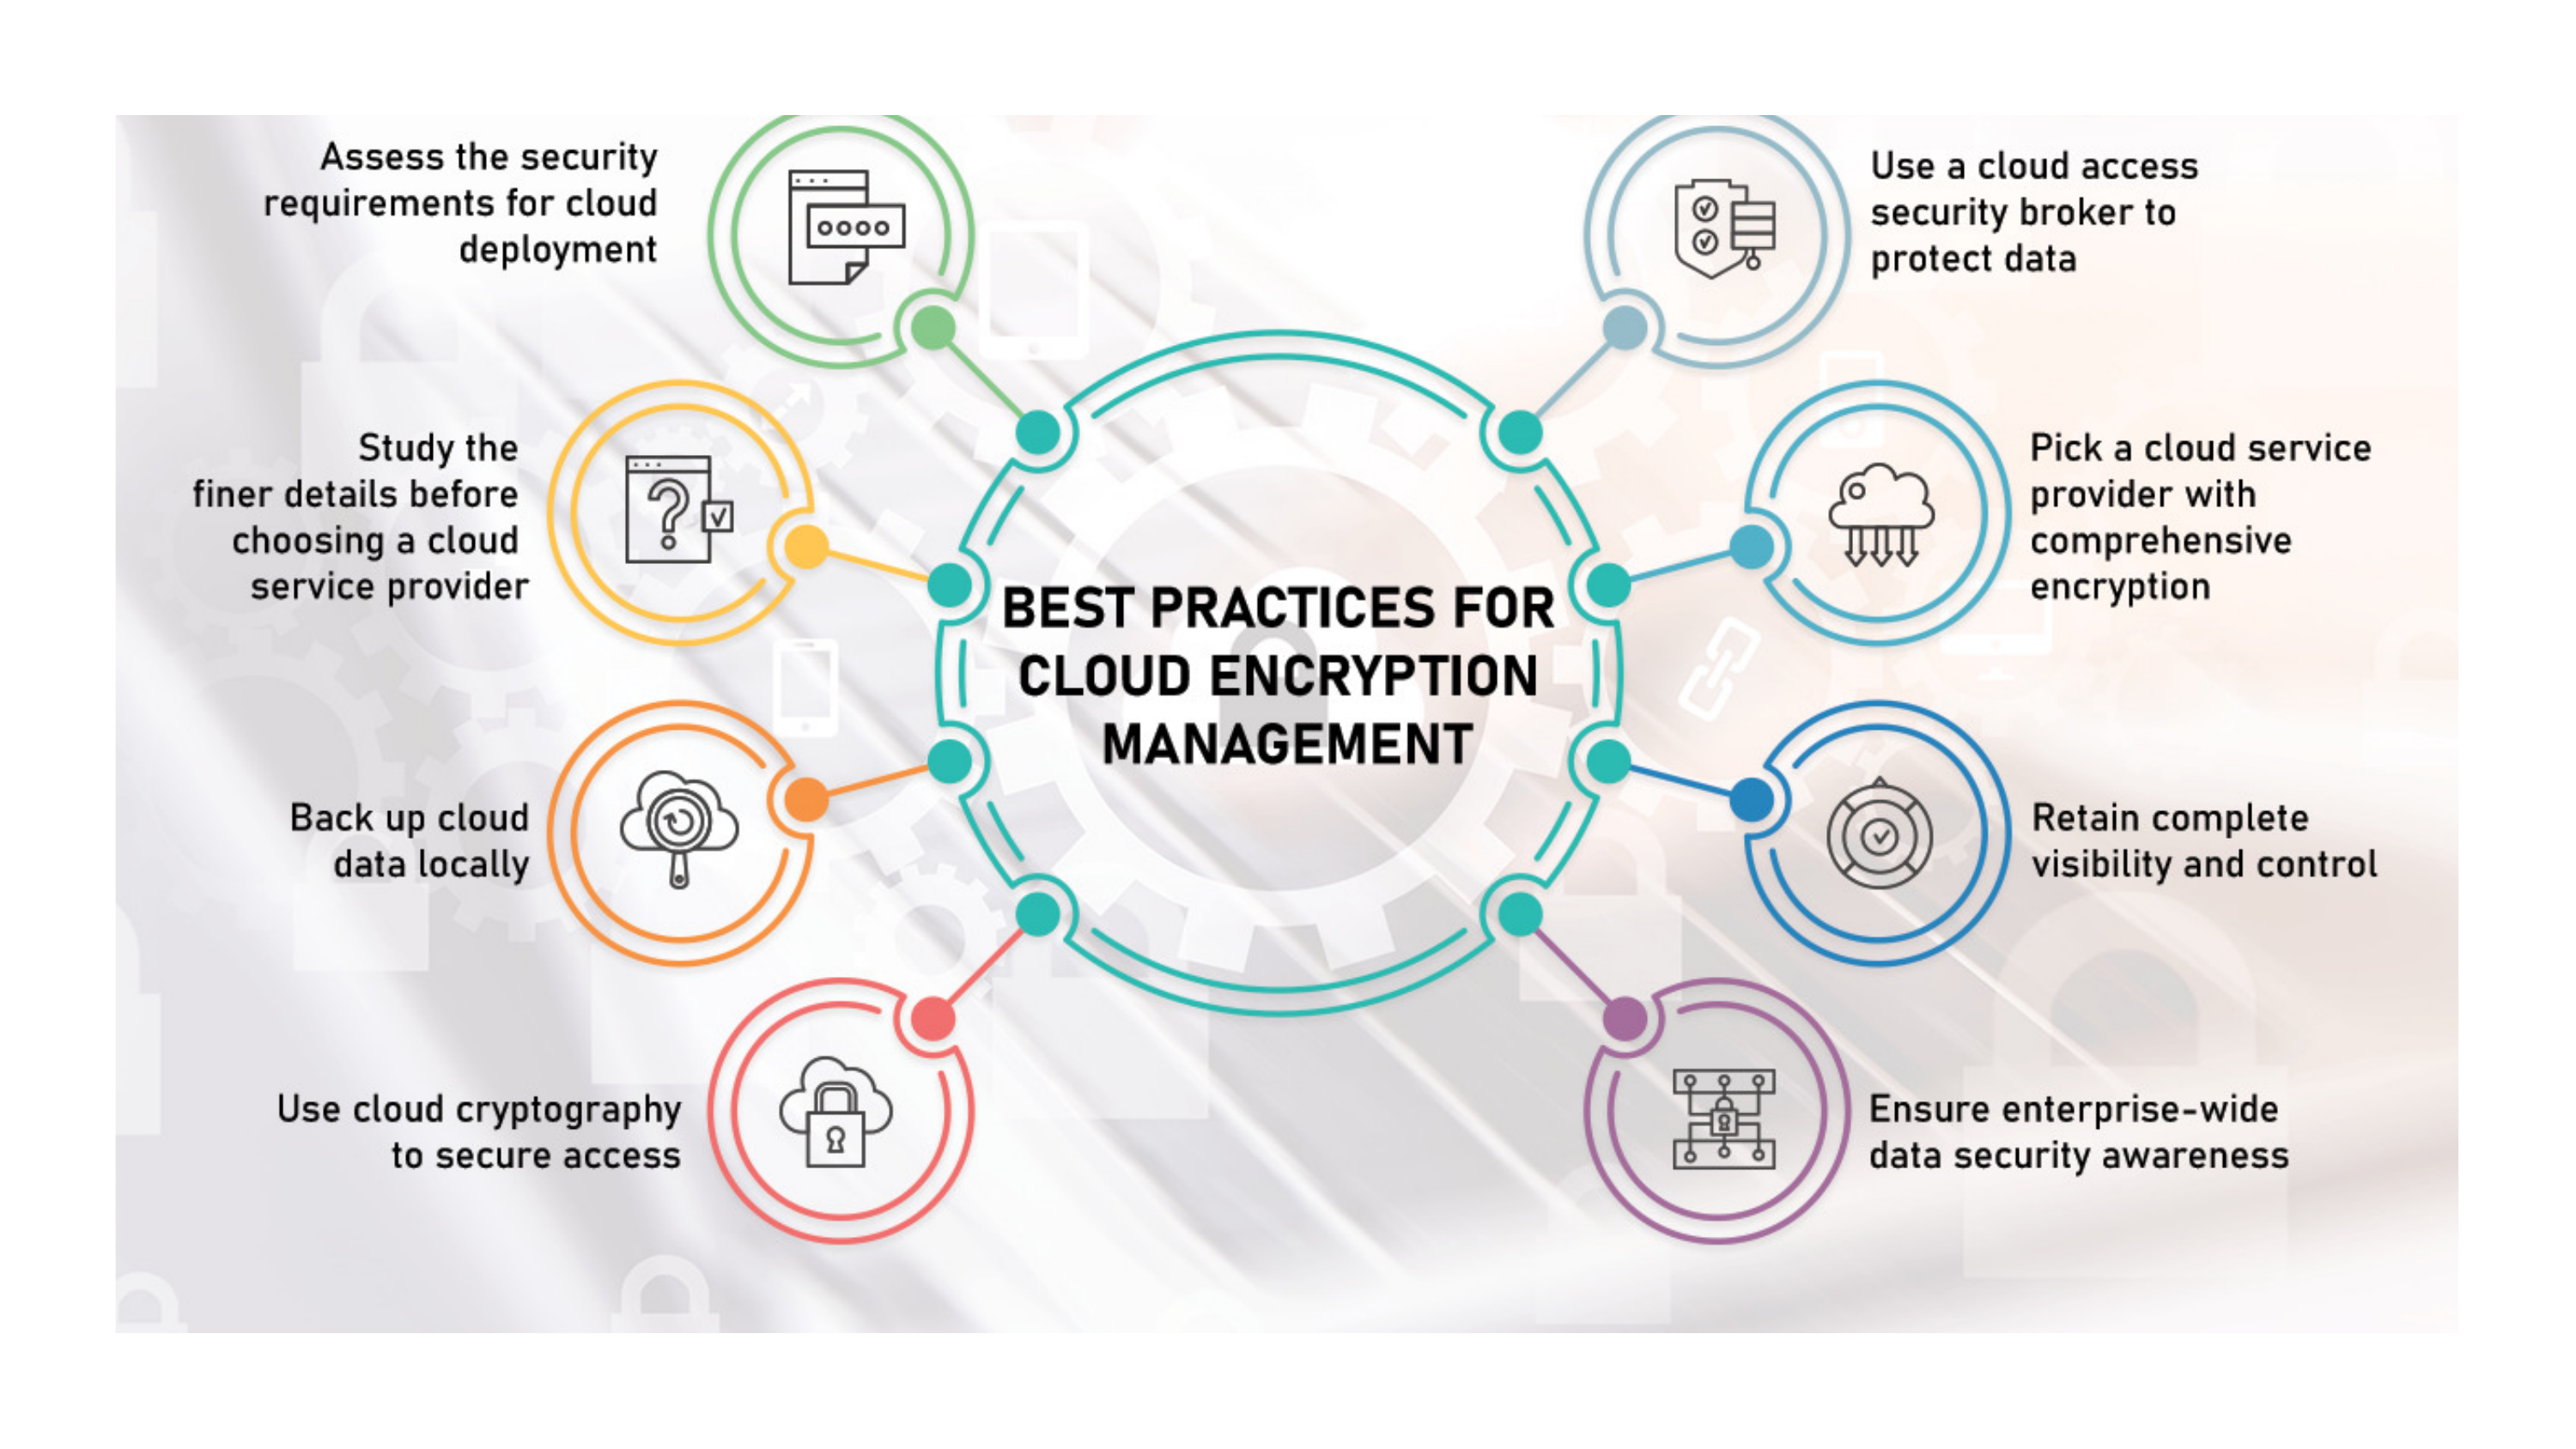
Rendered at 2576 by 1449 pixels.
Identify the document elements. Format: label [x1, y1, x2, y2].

picture [115, 115, 2459, 1333]
